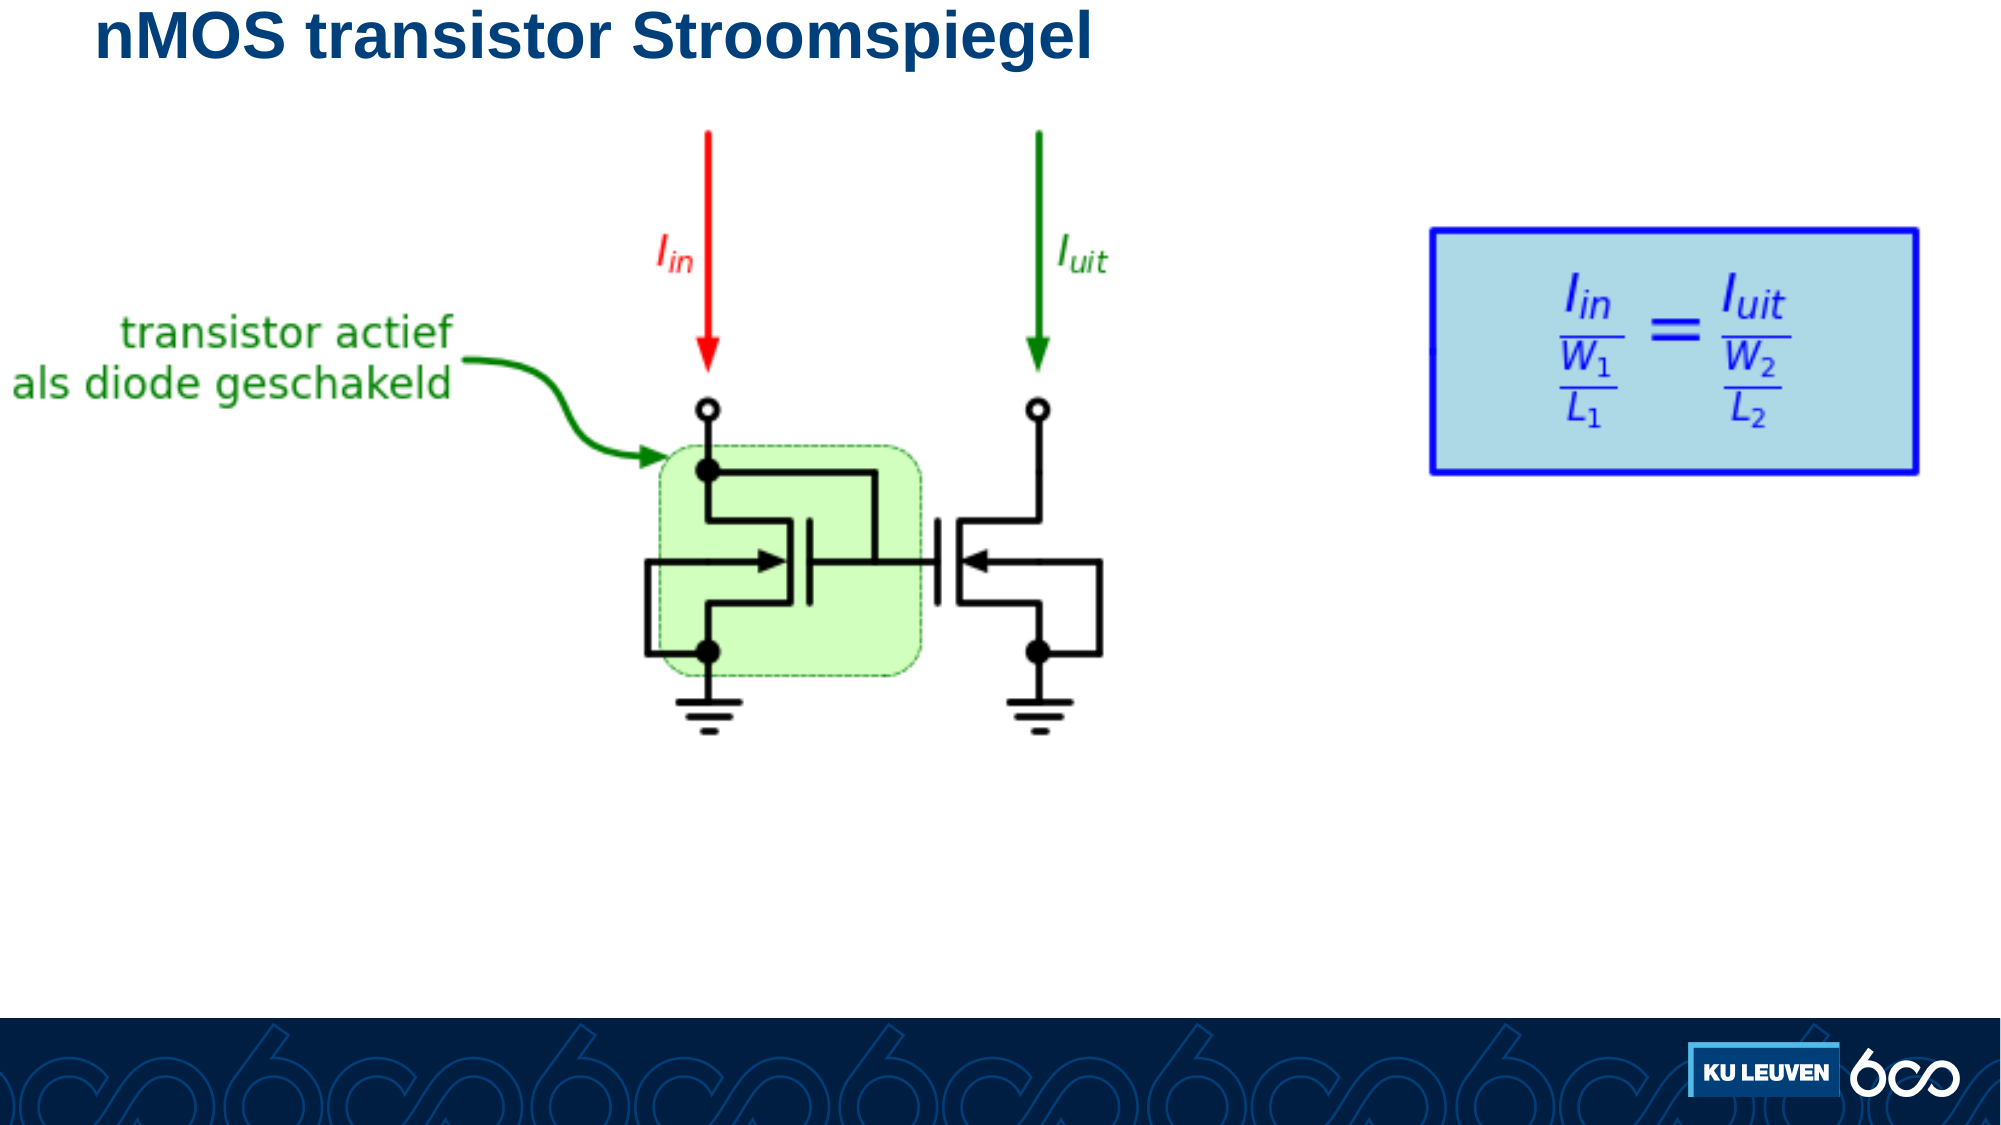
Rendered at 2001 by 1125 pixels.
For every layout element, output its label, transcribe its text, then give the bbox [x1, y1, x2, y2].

title nMOS transistor Stroomspiegel [94, 0, 1906, 92]
picture [0, 1018, 2001, 1125]
picture [0, 92, 2000, 772]
